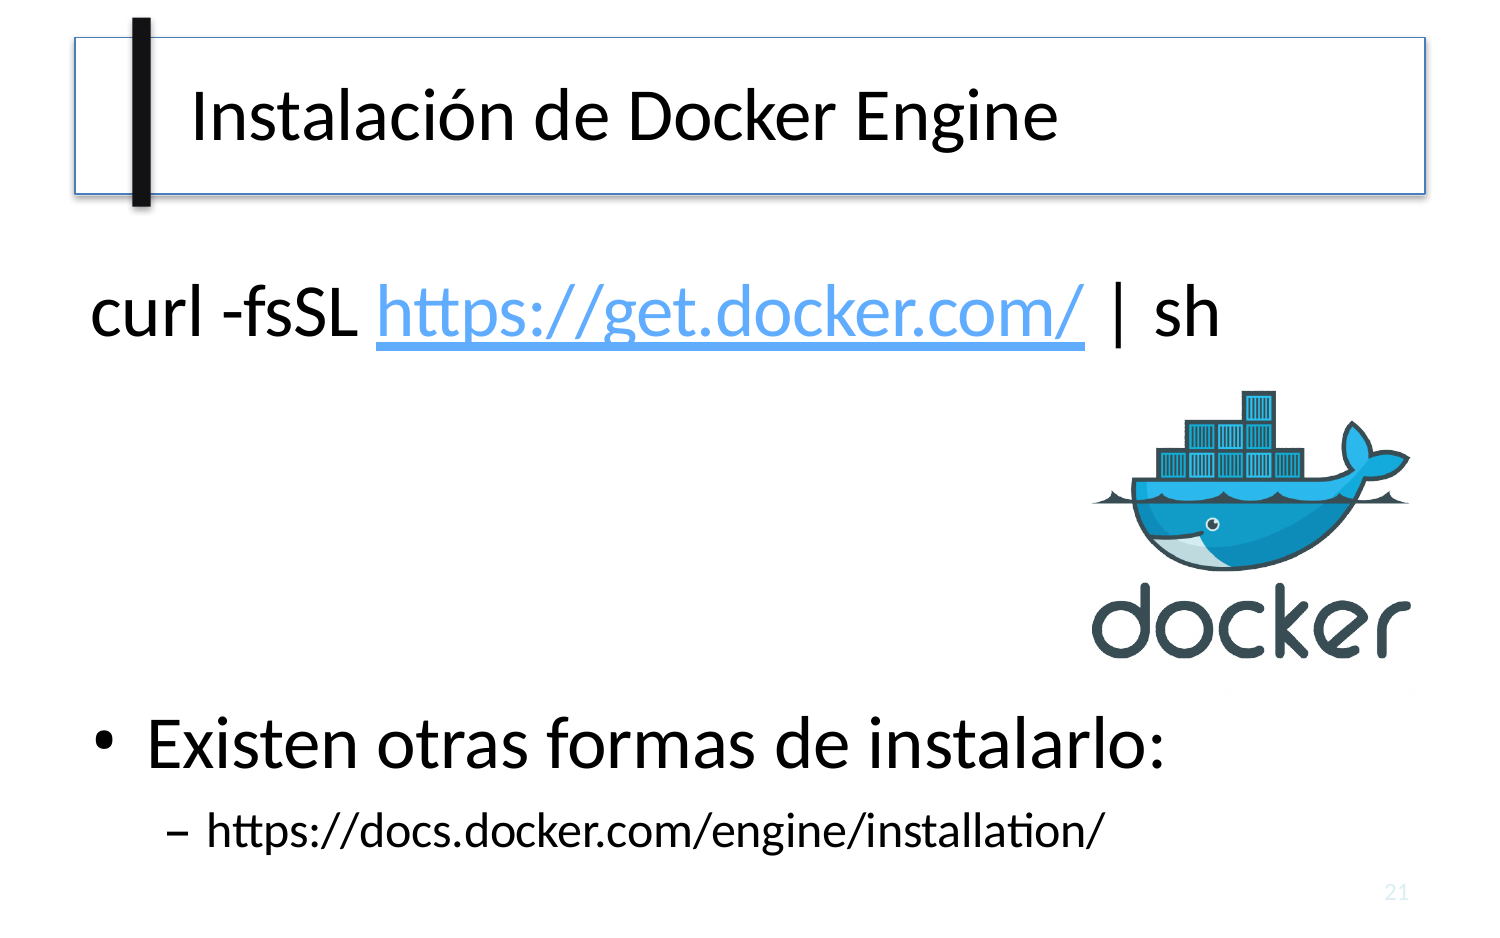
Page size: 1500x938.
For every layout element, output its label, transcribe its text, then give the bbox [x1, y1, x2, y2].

picture [66, 13, 1434, 218]
title Instalación de Docker Engine [188, 63, 1066, 223]
text_box Existen otras formas de instalarlo: – https://docs.docker.com/engine/installation/ [87, 671, 1177, 858]
text_box curl -fsSL https://get.docker.com/ | sh [87, 259, 1243, 352]
picture [1032, 331, 1467, 720]
slide_number 20 [1377, 874, 1416, 938]
